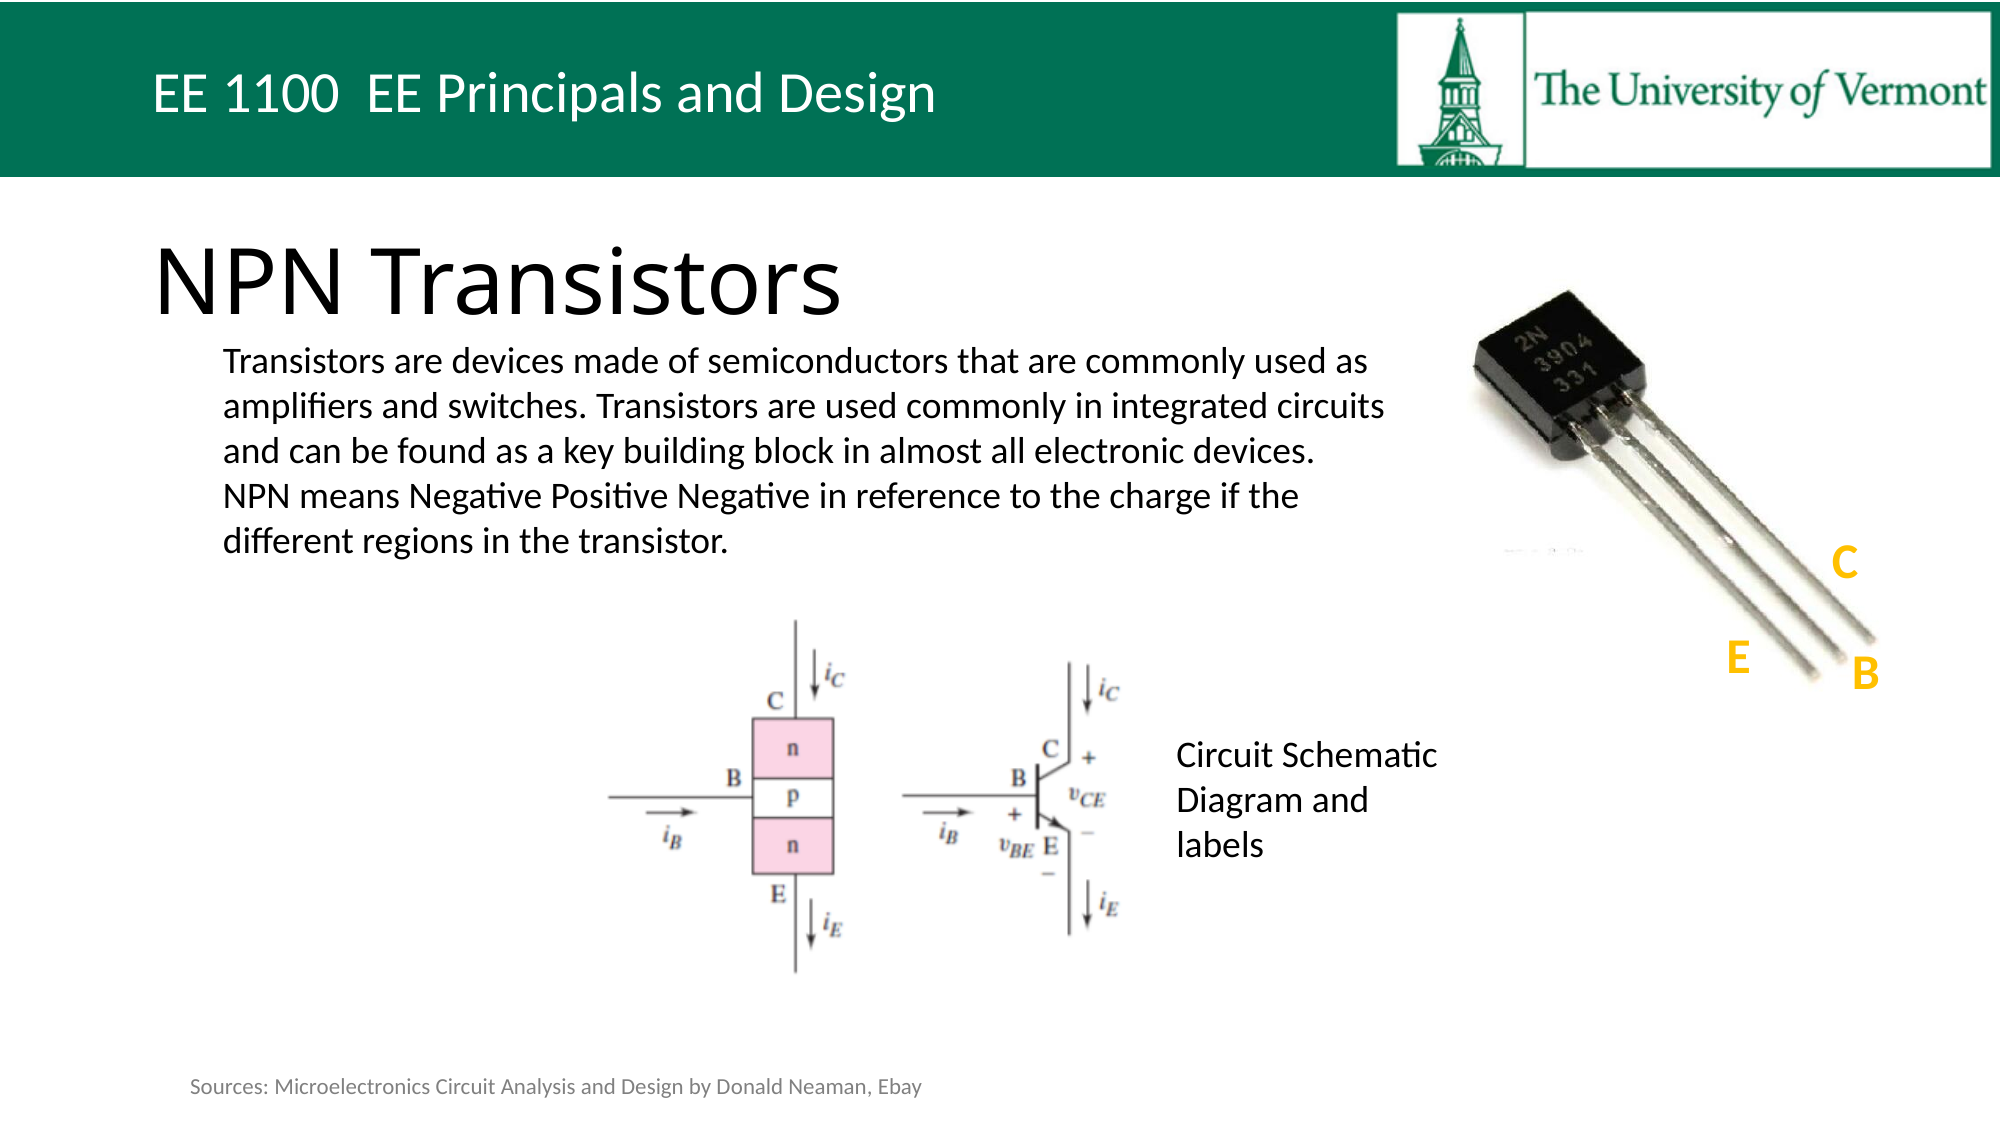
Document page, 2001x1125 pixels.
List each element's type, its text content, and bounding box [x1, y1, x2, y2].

title NPN Transistors [137, 206, 1863, 363]
picture [600, 562, 1154, 1008]
text_box Circuit Schematic Diagram and labels [1161, 723, 1478, 873]
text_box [1435, 270, 1905, 708]
text_box Transistors are devices made of semiconductors that are commonly used as amplifiers and switches. Transistors are used commonly in integrated circuits and can be found as a key building block in almost all electronic devices. NPN means Negative Positive Negative in reference to the charge if the different regions in the transistor. [208, 328, 1407, 569]
picture [0, 2, 2000, 177]
text_box Sources: Microelectronics Circuit Analysis and Design by Donald Neaman, Ebay [175, 1064, 1386, 1107]
